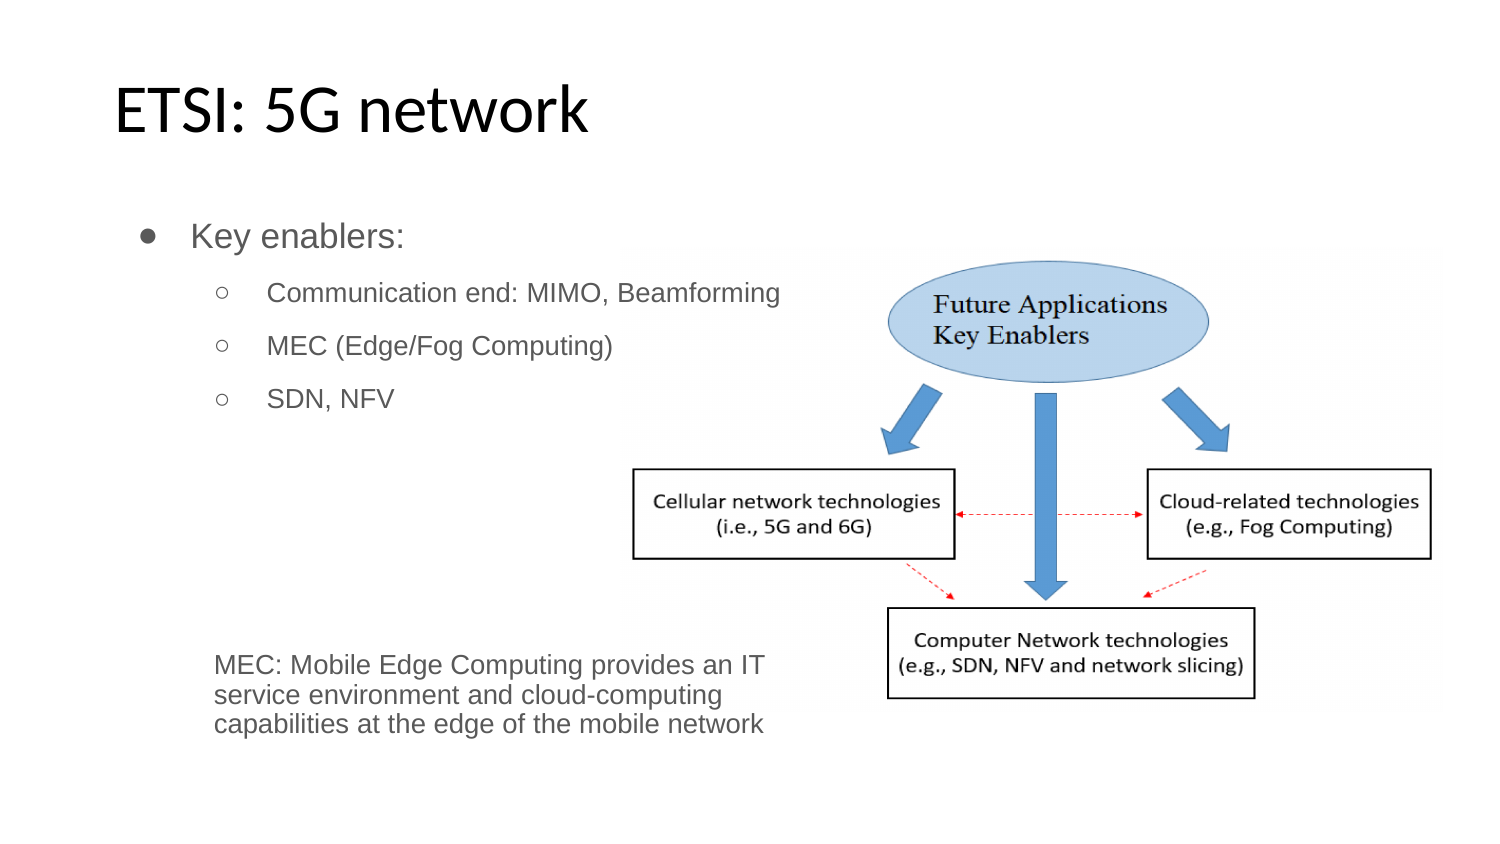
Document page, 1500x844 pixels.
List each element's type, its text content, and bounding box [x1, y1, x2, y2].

list Key enablers: Communication end: MIMO, Beamforming MEC (Edge/Fog Computing) SDN, NFV MEC: Mobile Edge Computing provides an IT service environment and cloud-computing capabilities at the edge of the mobile network [103, 212, 838, 748]
title ETSI: 5G network [103, 55, 1397, 166]
picture [620, 247, 1444, 712]
